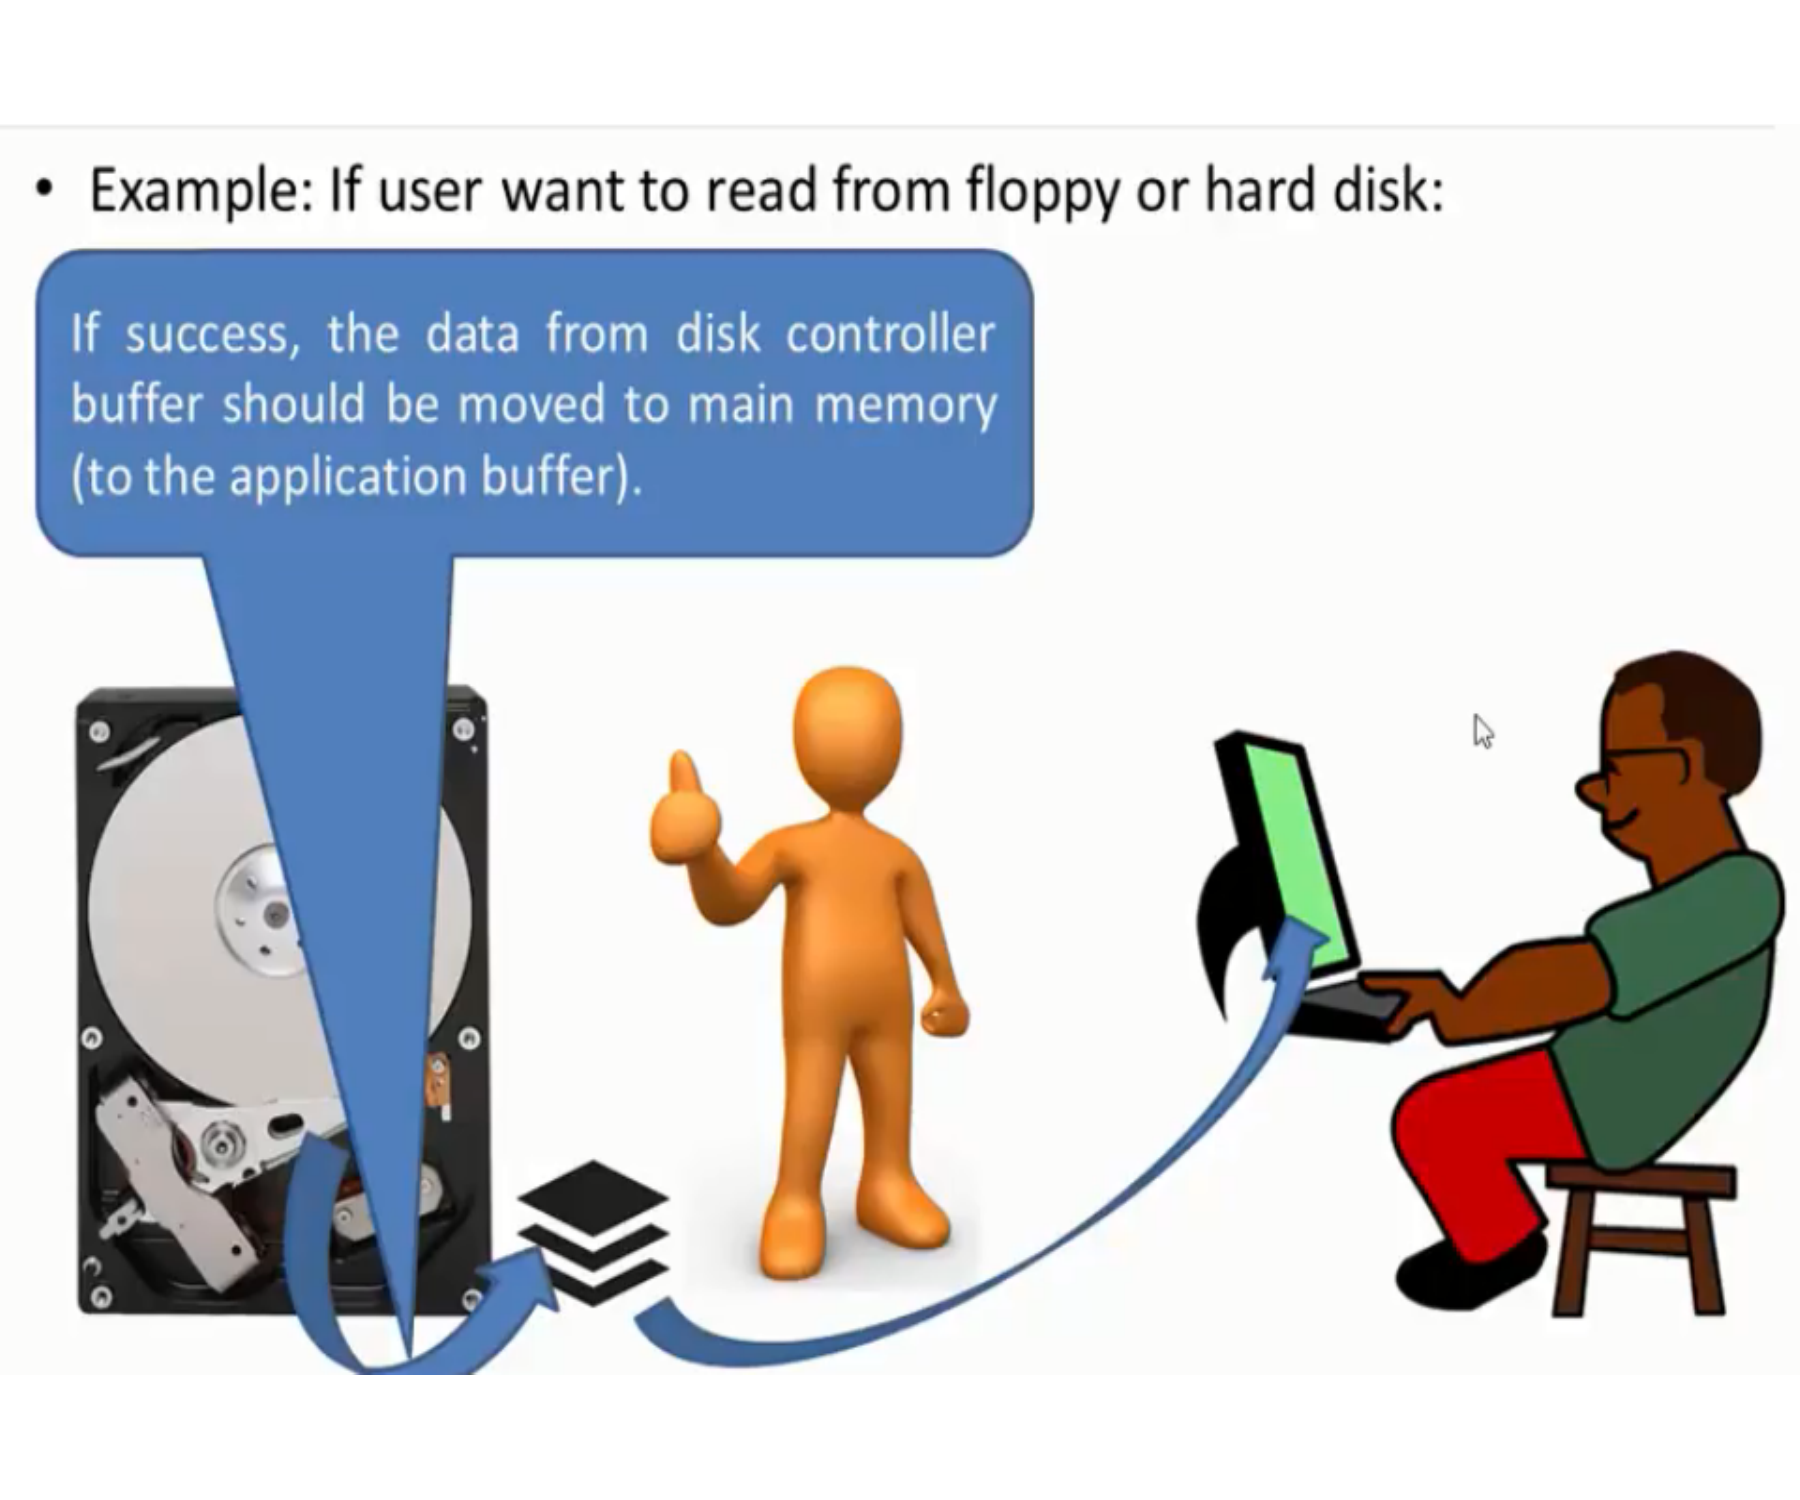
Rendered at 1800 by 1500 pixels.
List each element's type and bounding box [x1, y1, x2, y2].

picture [0, 124, 1800, 1376]
